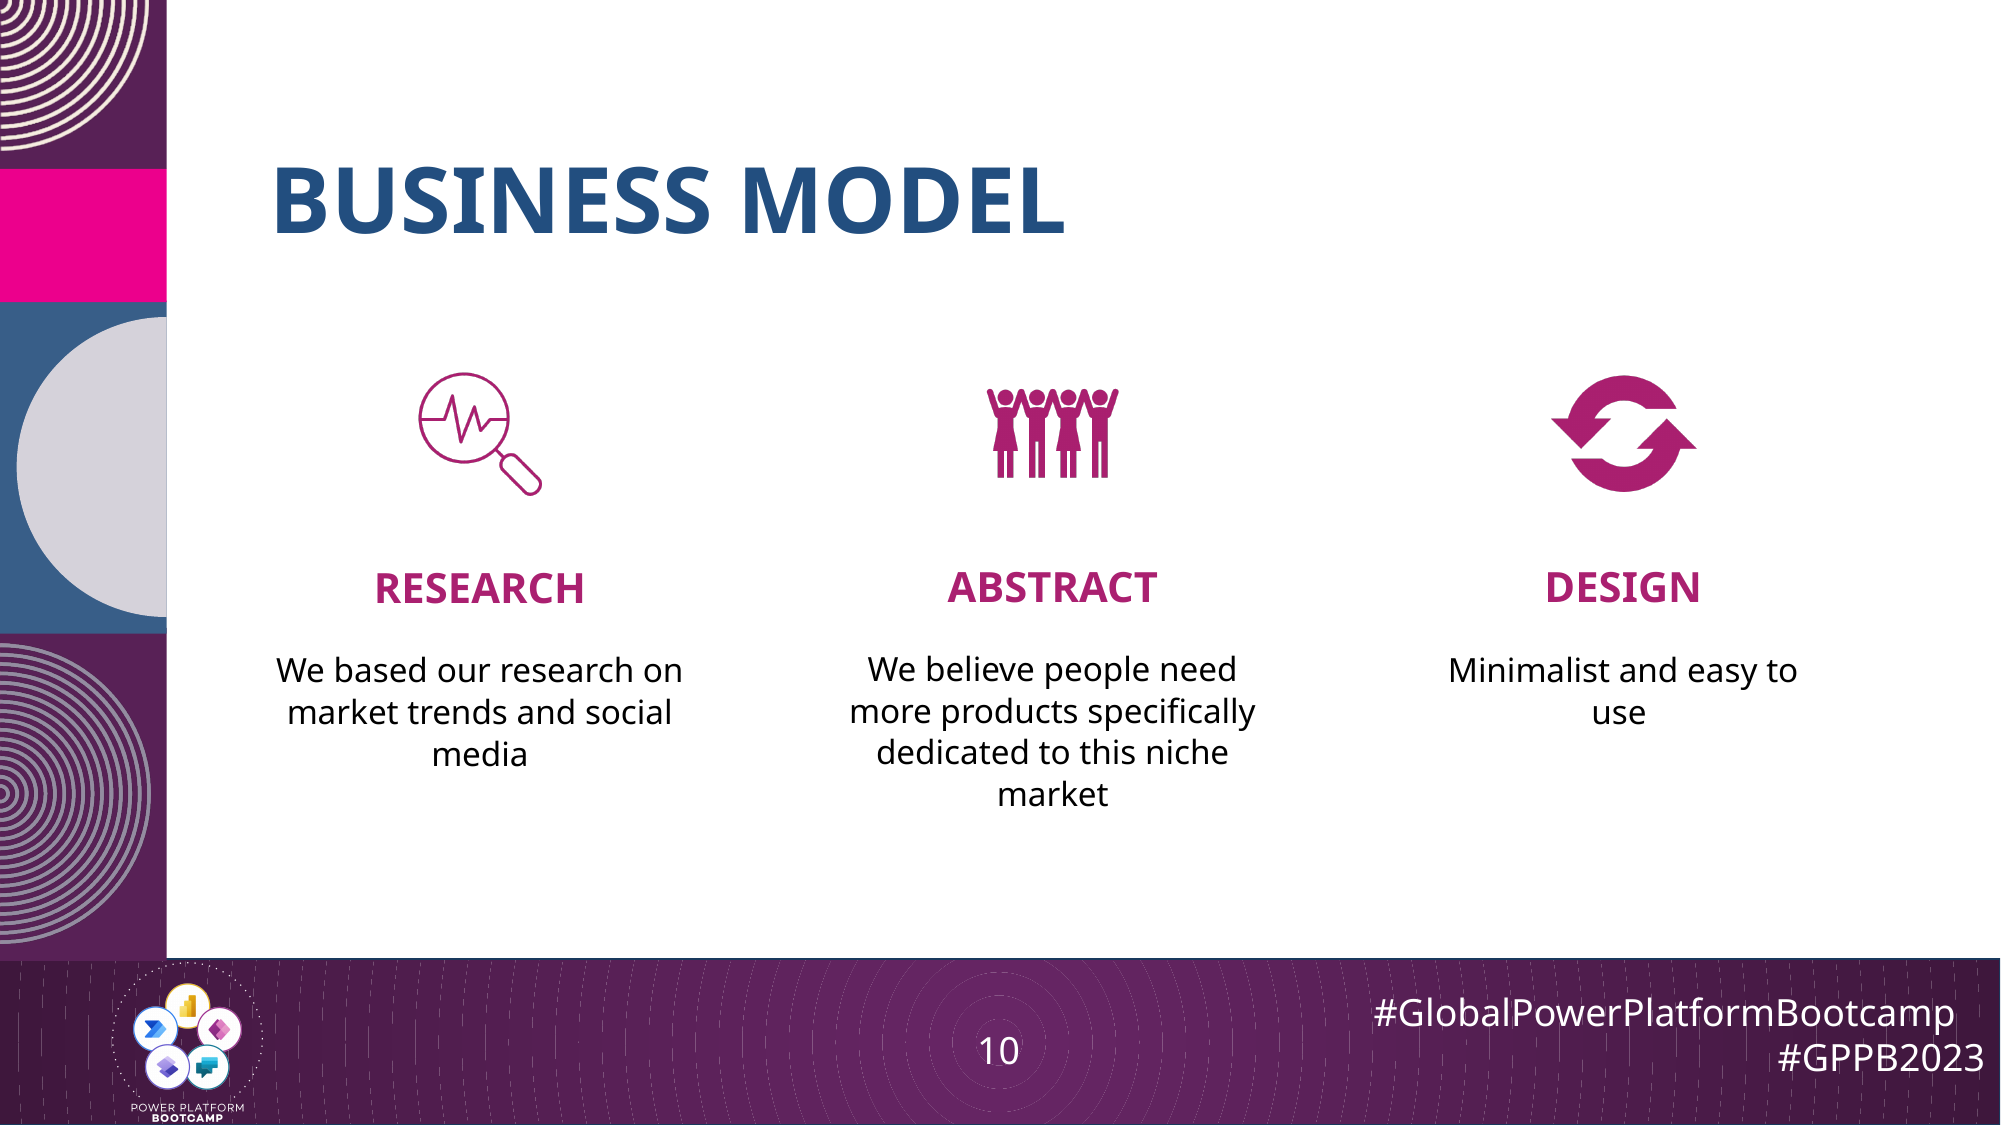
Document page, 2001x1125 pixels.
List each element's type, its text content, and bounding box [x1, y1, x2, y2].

list We believe people need more products specifically dedicated to this niche market [827, 638, 1278, 984]
title BUSINESS MODEL [254, 146, 1850, 365]
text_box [405, 358, 556, 509]
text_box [1548, 358, 1699, 509]
list ABSTRACT [827, 551, 1278, 627]
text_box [977, 358, 1128, 509]
picture [1, 0, 149, 150]
picture [112, 962, 263, 1122]
list DESIGN [1398, 551, 1849, 627]
picture [1, 644, 151, 944]
text_box 10 [962, 1019, 1038, 1080]
list We based our research on market trends and social media [255, 639, 706, 985]
list Minimalist and easy to use [1398, 639, 1849, 985]
list RESEARCH [255, 552, 706, 628]
